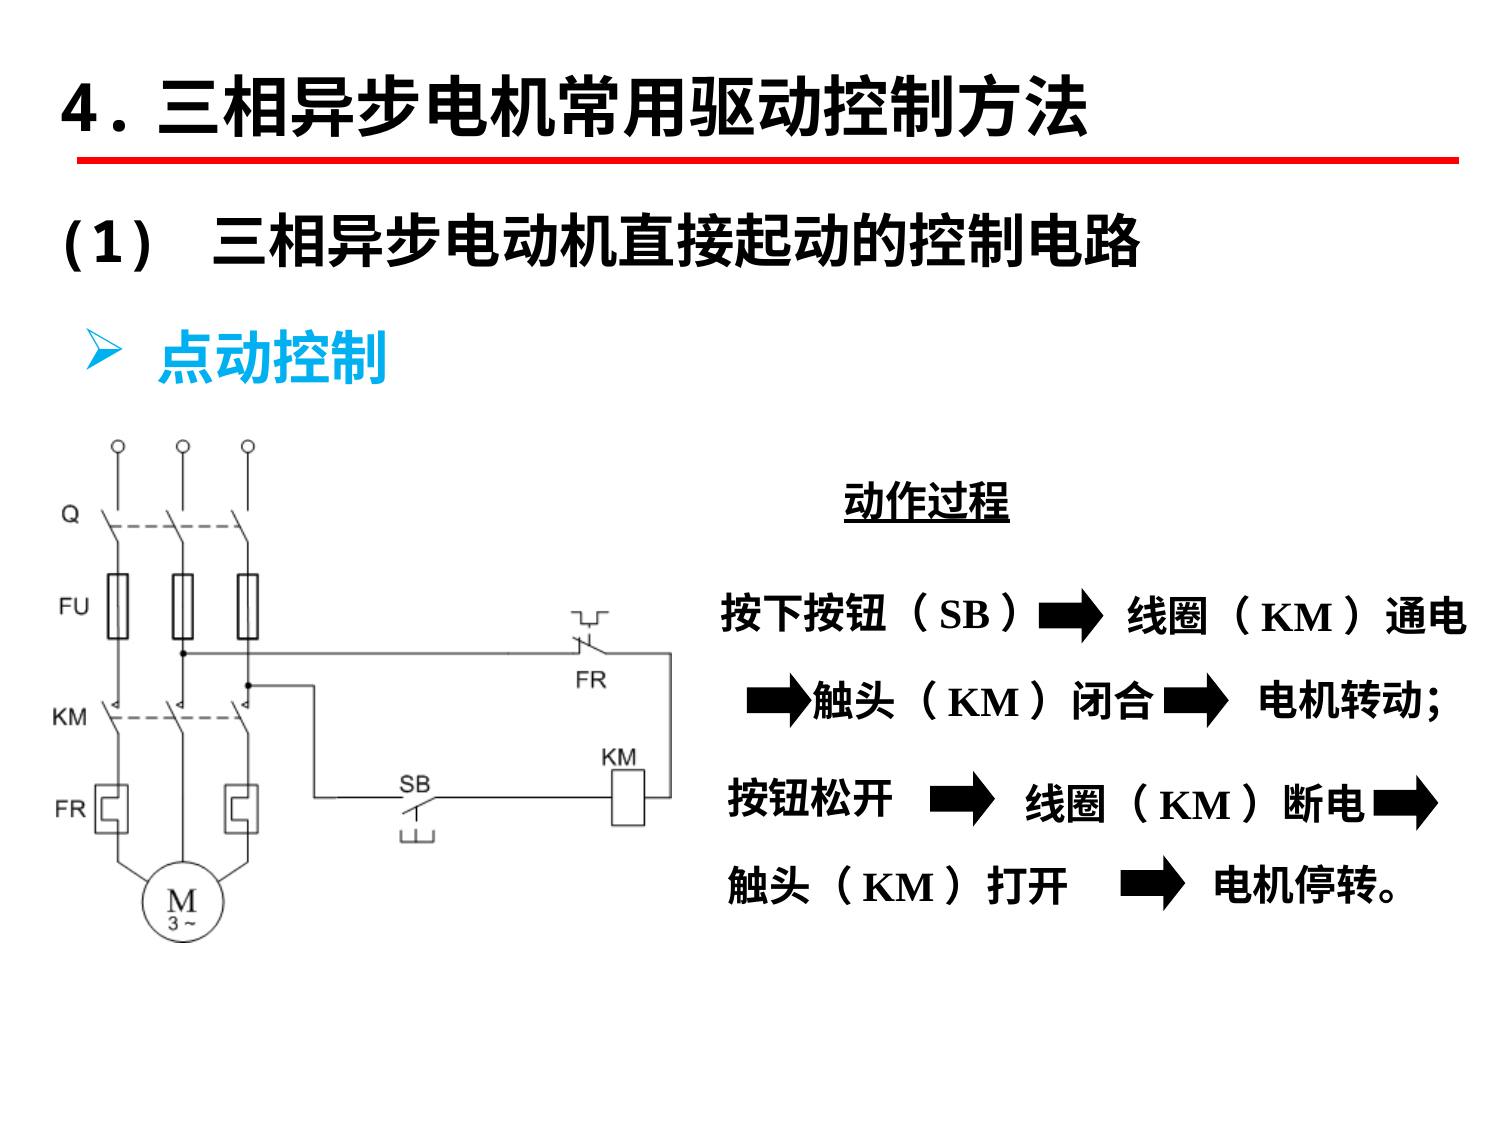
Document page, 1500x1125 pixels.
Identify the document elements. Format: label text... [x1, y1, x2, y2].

text_box [112, 231, 1376, 292]
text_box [730, 578, 1470, 734]
text_box 4.三相异步电机常用驱动控制方法 [4, 57, 1105, 153]
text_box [721, 763, 1436, 919]
text_box 点动控制 [66, 314, 1094, 399]
text_box 动作过程 [744, 467, 1110, 532]
picture [51, 438, 672, 943]
text_box (1) 三相异步电动机直接起动的控制电路 [41, 196, 1235, 282]
